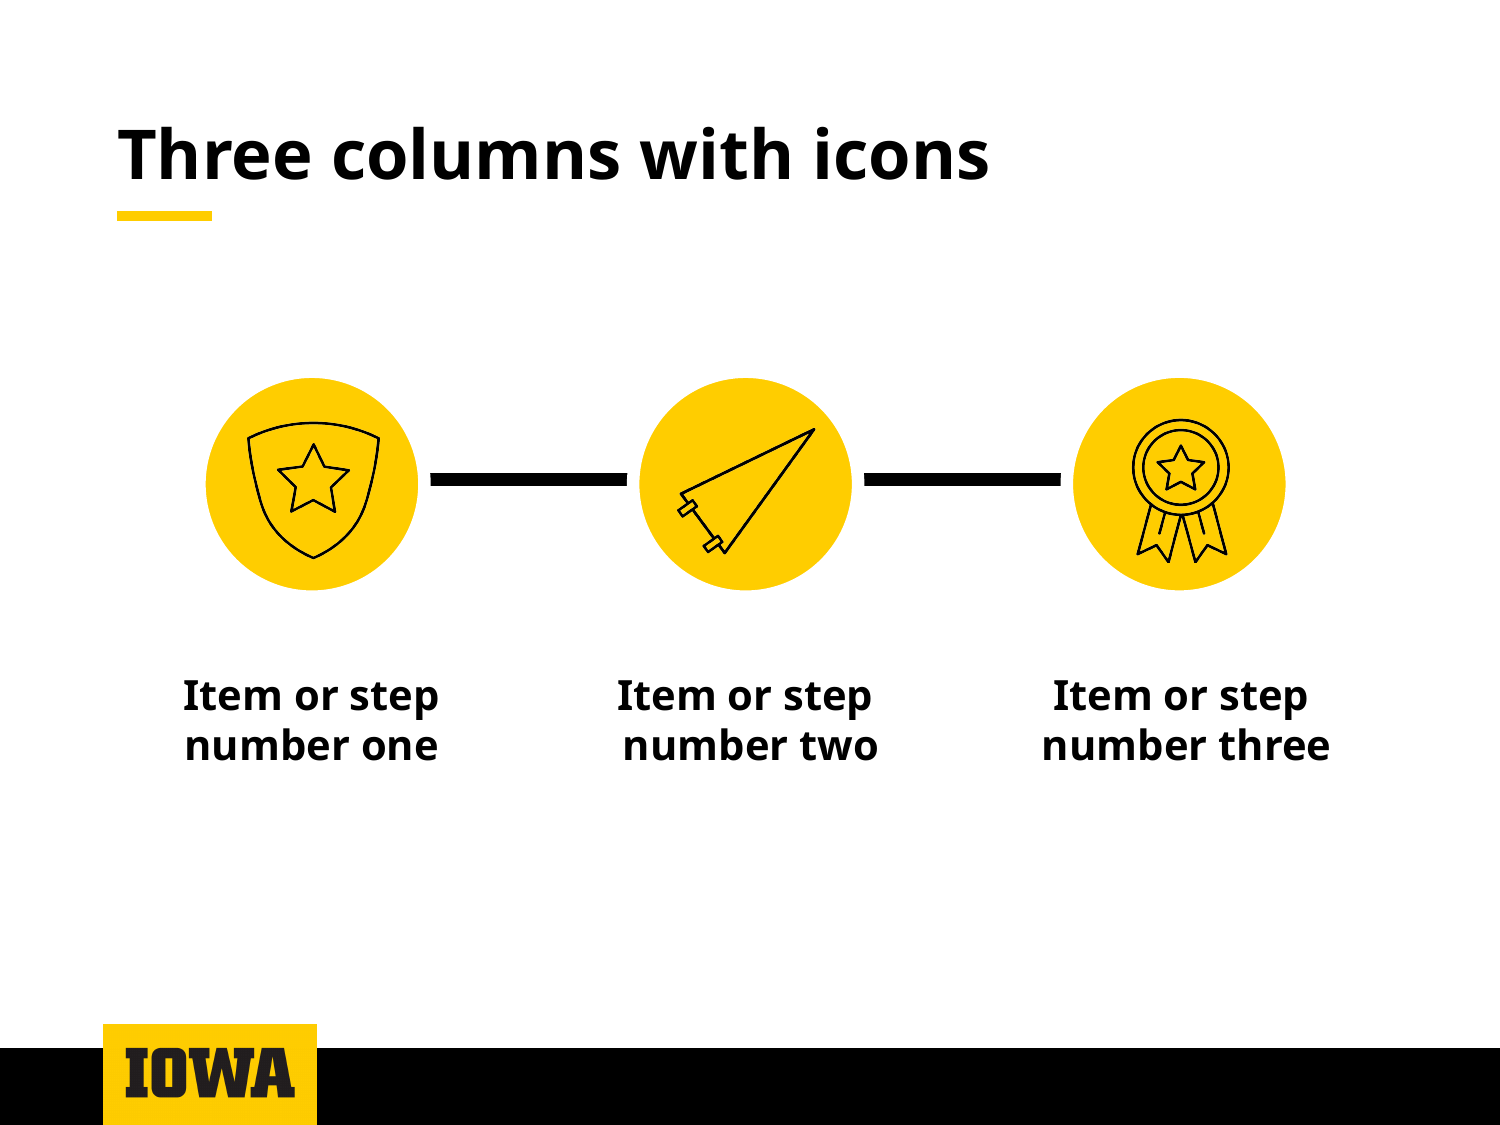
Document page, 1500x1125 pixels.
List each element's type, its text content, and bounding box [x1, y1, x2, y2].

list Item or step number one [117, 669, 507, 793]
list Item or step number three [992, 669, 1382, 793]
picture [103, 1024, 317, 1125]
title Three columns with icons [117, 86, 1383, 229]
picture [1108, 418, 1255, 563]
picture [241, 418, 388, 563]
picture [673, 418, 819, 563]
list Item or step number two [567, 669, 934, 793]
